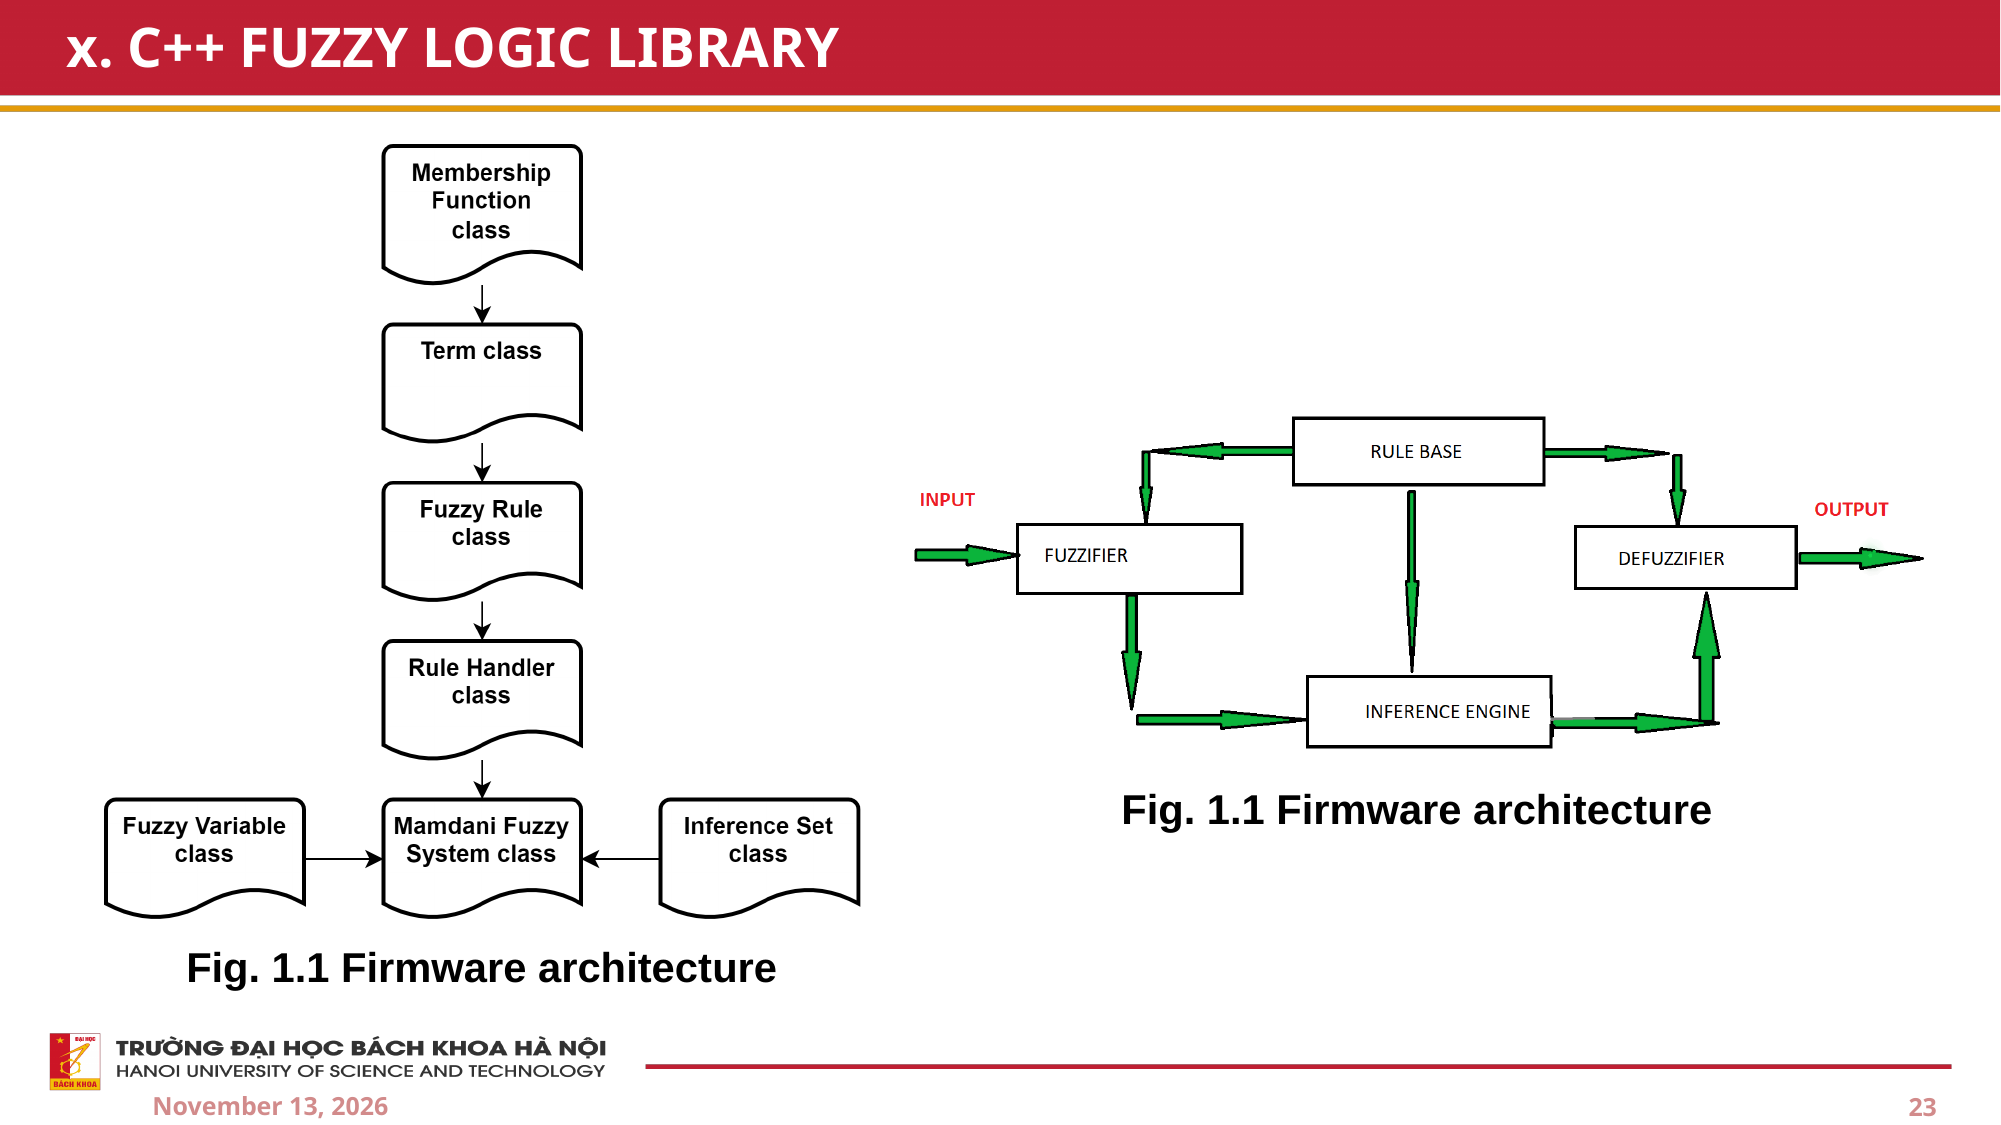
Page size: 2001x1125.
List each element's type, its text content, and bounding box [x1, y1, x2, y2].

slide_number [137, 1076, 588, 1125]
title x. C++ FUZZY LOGIC LIBRARY [51, 12, 1949, 87]
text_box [70, 143, 893, 999]
picture [0, 0, 2001, 1125]
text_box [882, 349, 1953, 842]
slide_number 23 [1502, 1078, 1953, 1125]
